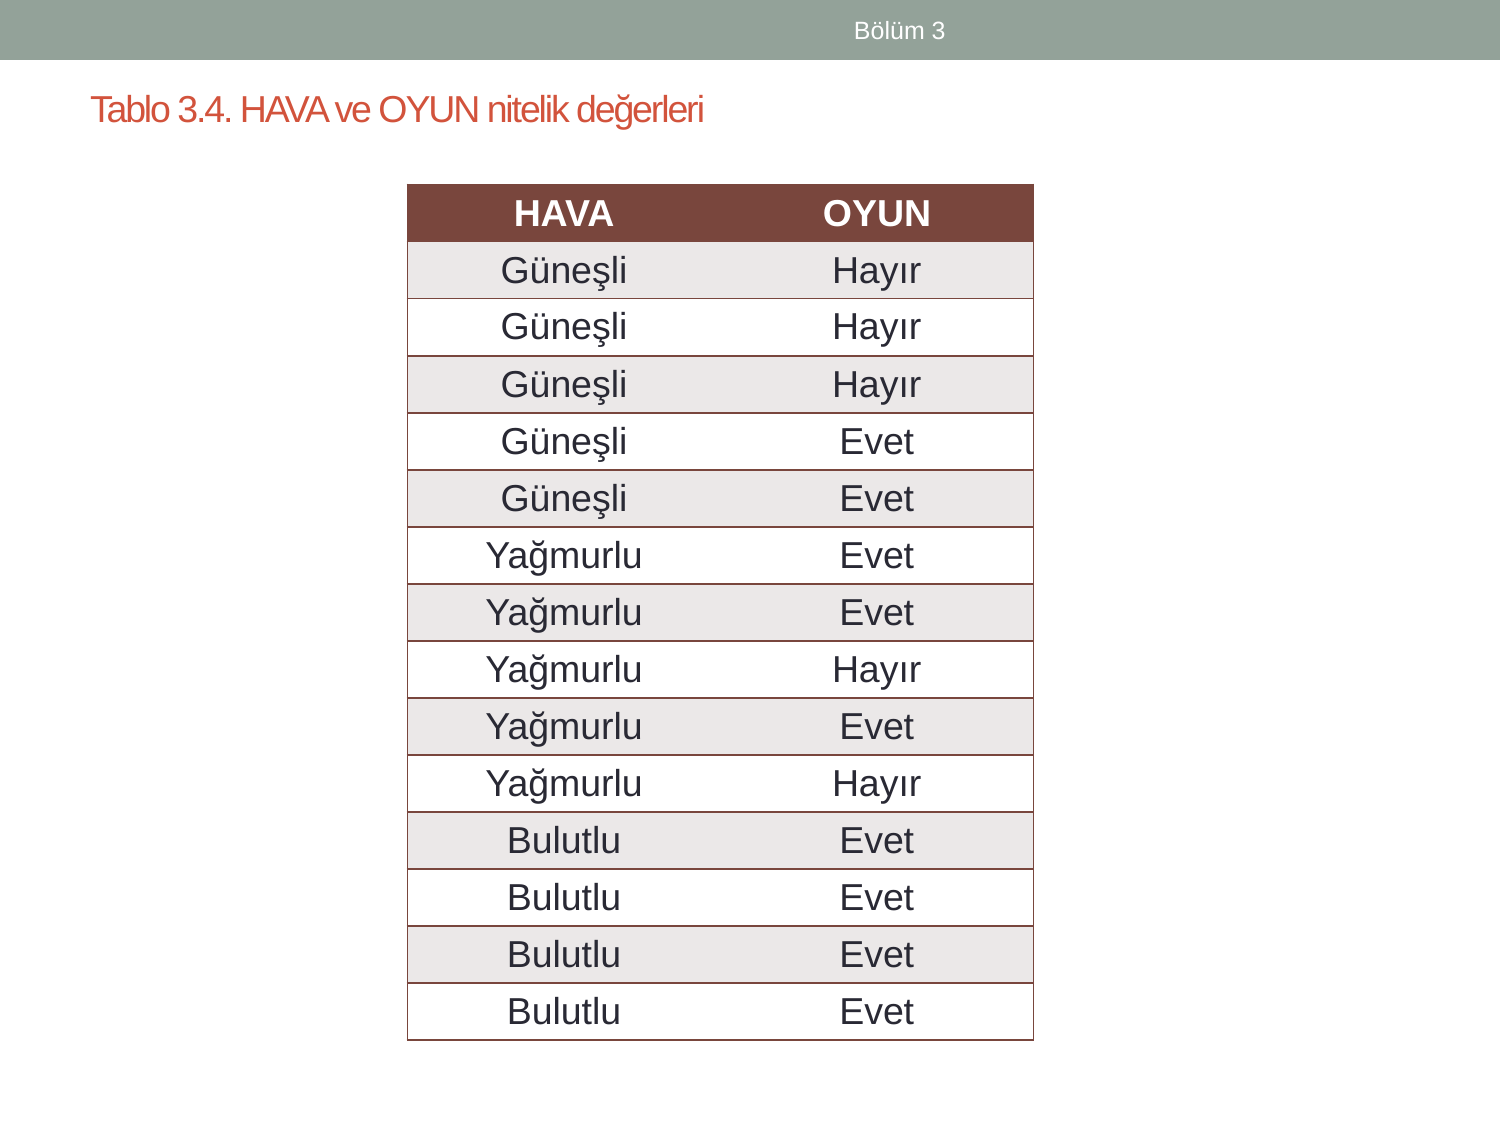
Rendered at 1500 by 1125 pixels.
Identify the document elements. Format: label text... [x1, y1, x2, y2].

table_cell Hayır [720, 299, 1033, 355]
table_header HAVA [408, 185, 720, 241]
table_cell Bulutlu [408, 870, 720, 925]
table_header OYUN [720, 185, 1033, 241]
table_cell Güneşli [408, 414, 720, 469]
footer Bölüm 3 [562, 3, 1238, 57]
table_cell Güneşli [408, 242, 720, 298]
table_cell Bulutlu [408, 927, 720, 982]
table_cell Bulutlu [408, 984, 720, 1039]
title Tablo 3.4. HAVA ve OYUN nitelik değerleri [75, 66, 1425, 149]
table_cell Hayır [720, 242, 1033, 298]
table_cell Hayır [720, 357, 1033, 412]
table_cell Yağmurlu [408, 528, 720, 583]
table_cell Güneşli [408, 357, 720, 412]
table_cell Bulutlu [408, 813, 720, 868]
table_cell Evet [720, 813, 1033, 868]
table_cell Evet [720, 984, 1033, 1039]
table_cell Yağmurlu [408, 642, 720, 697]
table_cell Evet [720, 585, 1033, 640]
table_cell Güneşli [408, 471, 720, 526]
table_cell Yağmurlu [408, 756, 720, 811]
table_cell Evet [720, 870, 1033, 925]
table_cell Evet [720, 927, 1033, 982]
table_cell Yağmurlu [408, 585, 720, 640]
table_cell Güneşli [408, 299, 720, 355]
table_cell Hayır [720, 642, 1033, 697]
table_cell Evet [720, 414, 1033, 469]
table_cell Hayır [720, 756, 1033, 811]
table_cell Evet [720, 471, 1033, 526]
table_cell Yağmurlu [408, 699, 720, 754]
table_cell Evet [720, 699, 1033, 754]
table_cell Evet [720, 528, 1033, 583]
